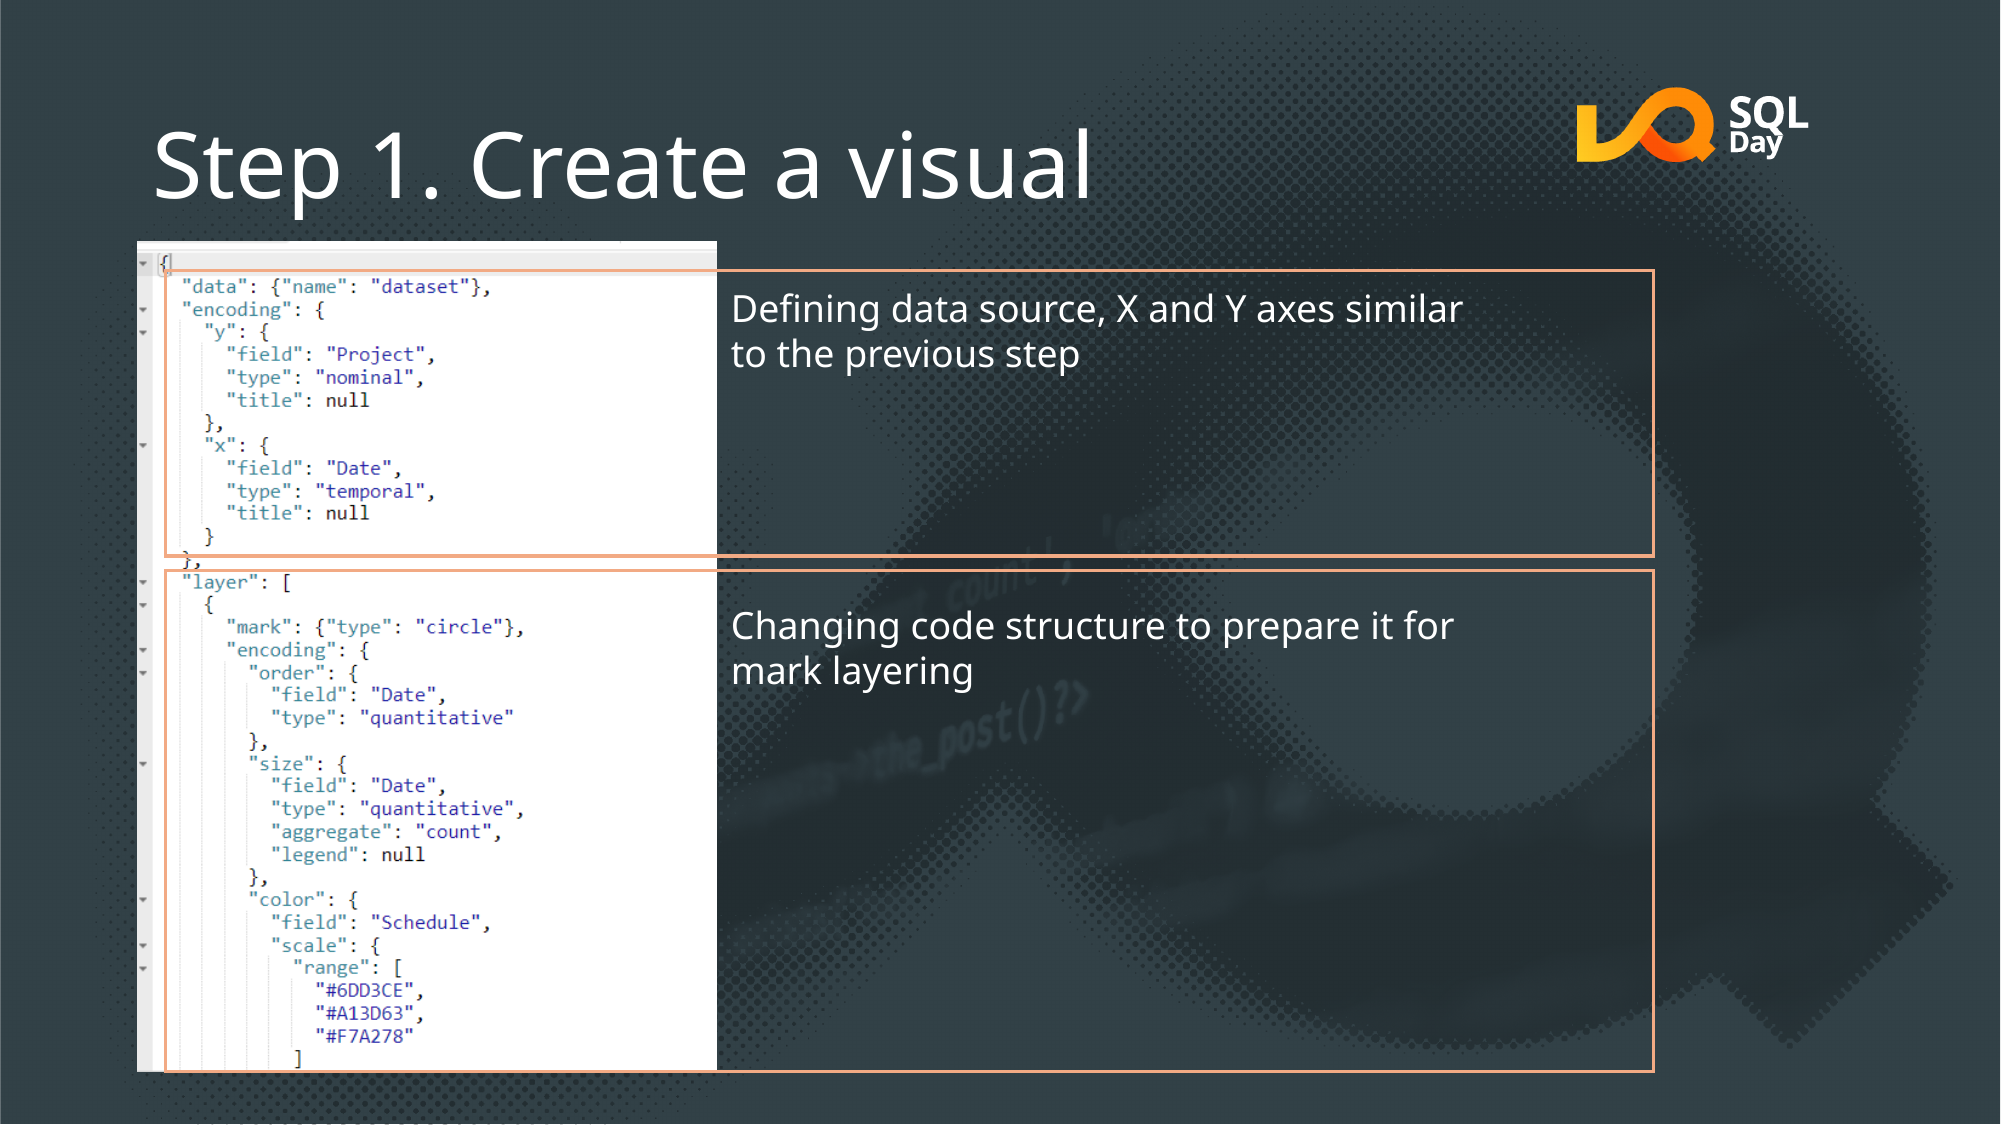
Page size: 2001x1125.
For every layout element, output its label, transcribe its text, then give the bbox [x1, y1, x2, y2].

text_box [717, 269, 1655, 558]
text_box [717, 569, 1655, 1073]
text_box Changing code structure to prepare it for mark layering [717, 595, 1498, 700]
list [136, 240, 717, 1073]
picture [0, 0, 2001, 1125]
title Step 1. Create a visual [137, 59, 1556, 269]
text_box Defining data source, X and Y axes similar to the previous step [717, 277, 1498, 382]
